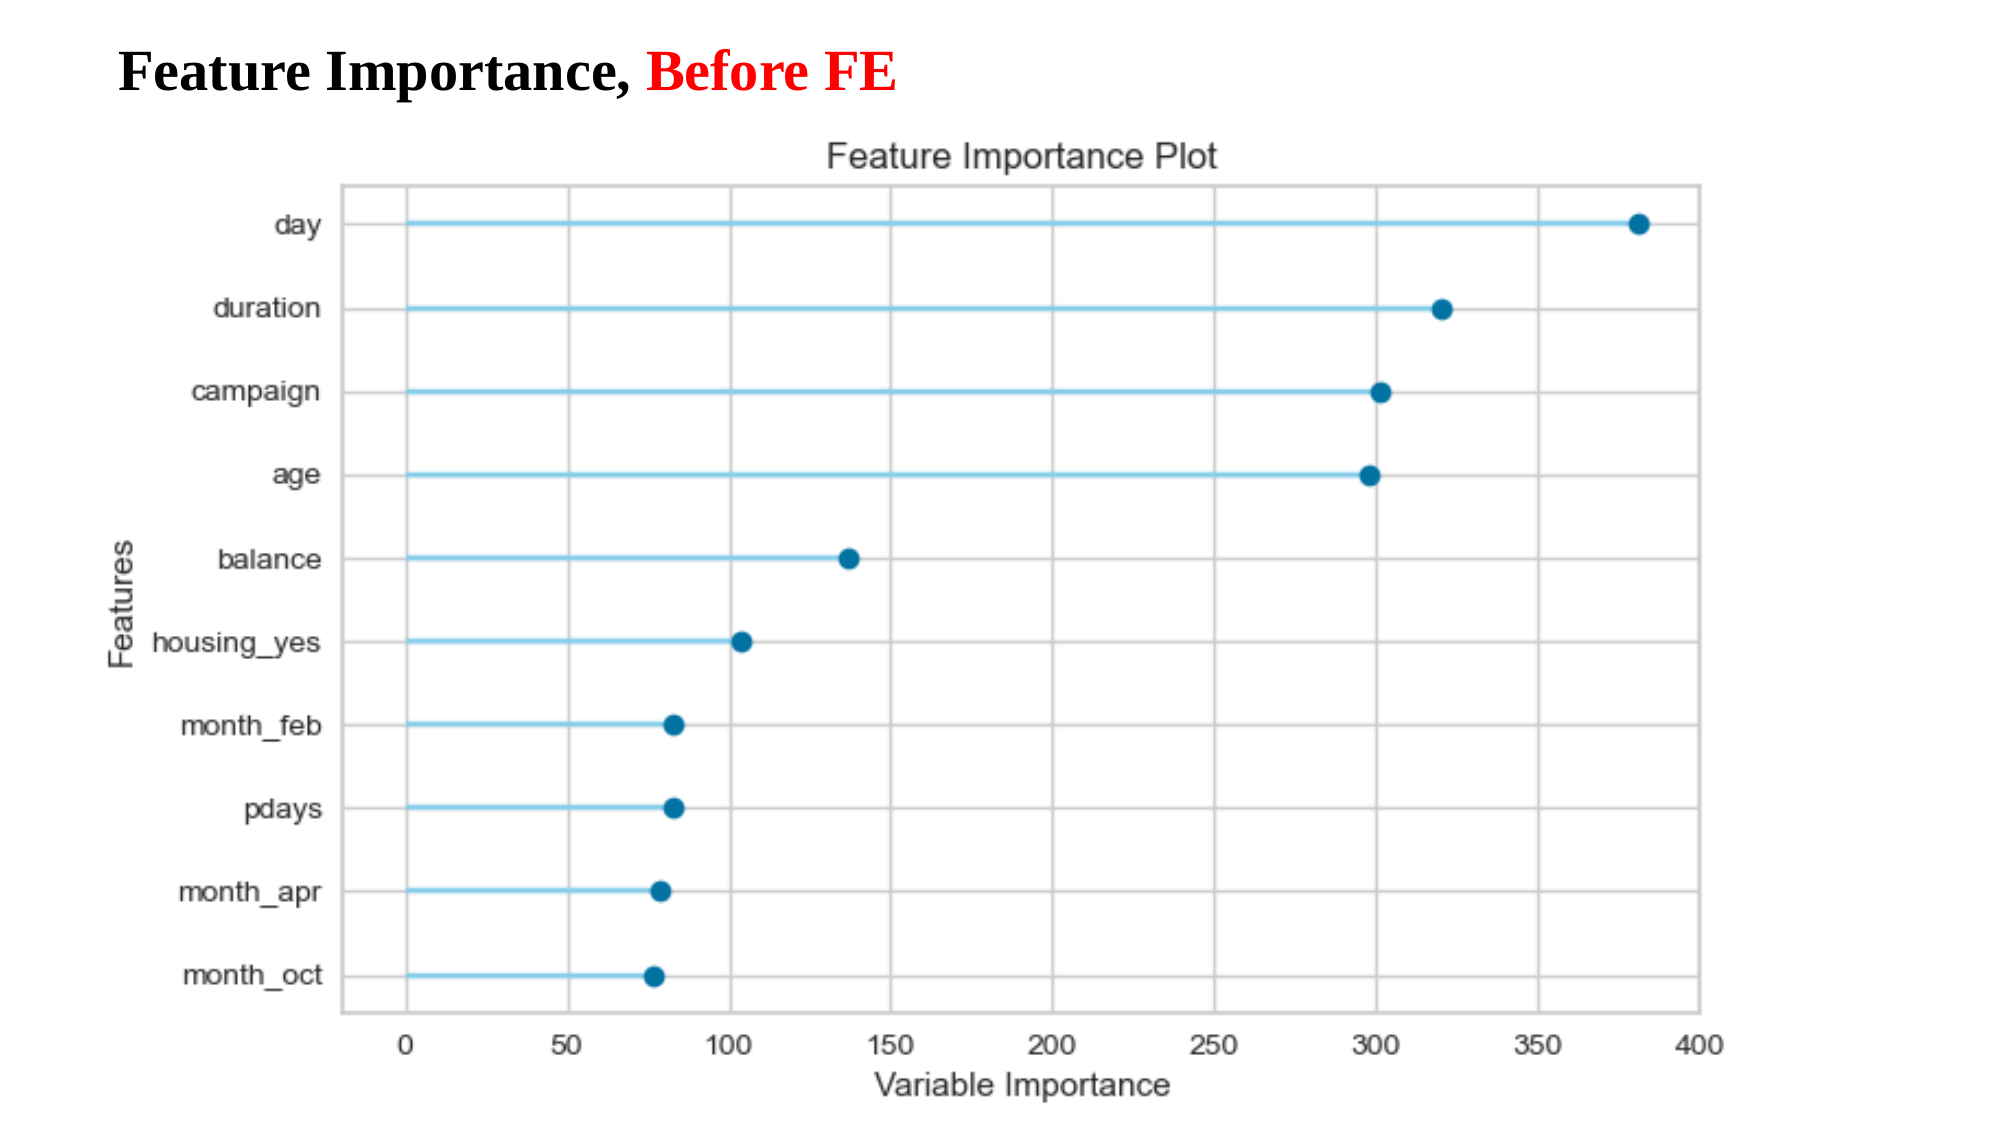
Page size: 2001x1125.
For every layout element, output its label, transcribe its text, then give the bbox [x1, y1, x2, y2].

picture [87, 121, 1746, 1125]
title Feature Importance, Before FE [103, 0, 1829, 111]
